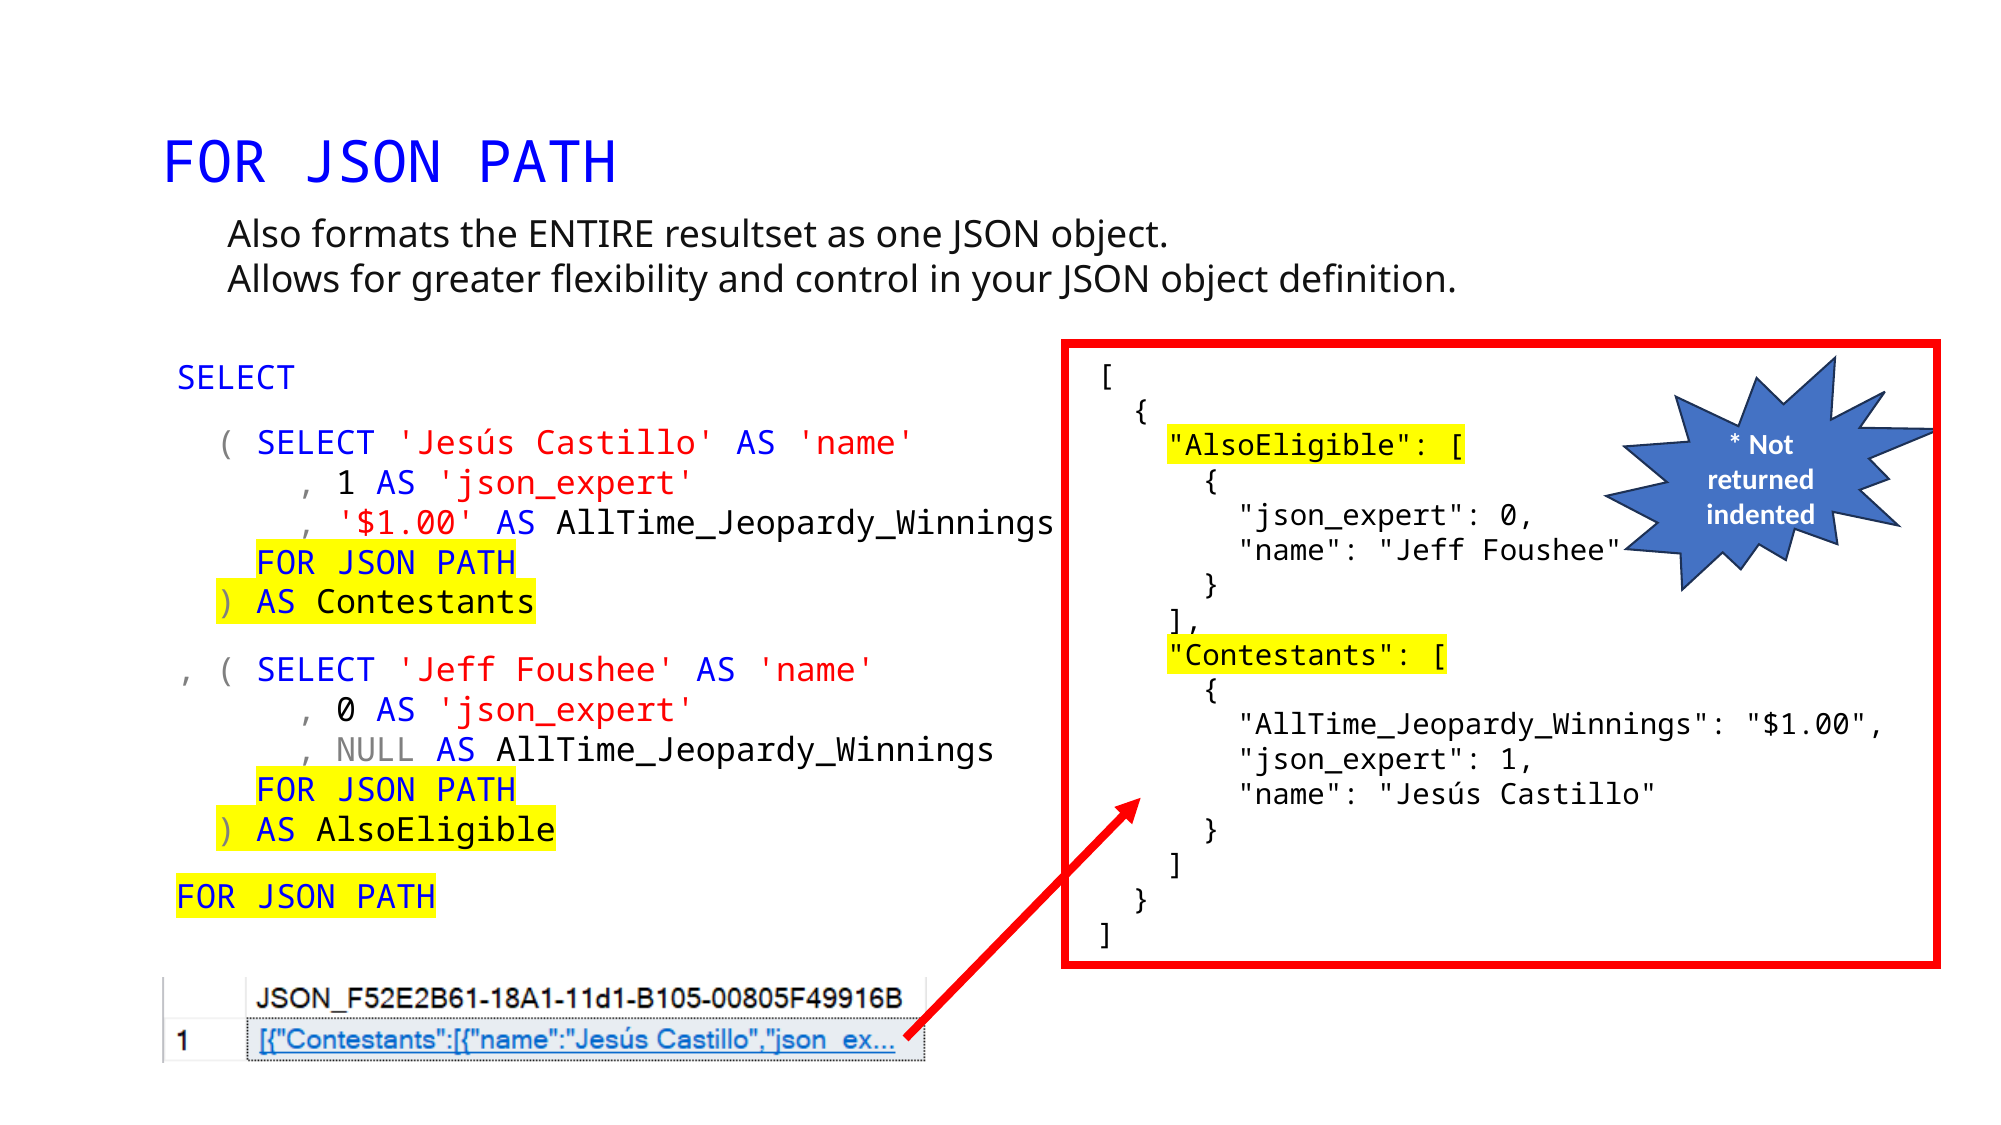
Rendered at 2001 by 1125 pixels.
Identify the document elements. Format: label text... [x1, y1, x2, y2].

text_box Also formats the ENTIRE resultset as one JSON object. Allows for greater flexibility and control in your JSON object definition. [212, 202, 1732, 308]
picture [161, 977, 927, 1063]
text_box SELECT ( SELECT 'Jesús Castillo' AS 'name' , 1 AS 'json_expert' , '$1.00' AS AllTime_Jeopardy_Winnings FOR JSON PATH ) AS Contestants , ( SELECT 'Jeff Foushee' AS 'name' , 0 AS 'json_expert' , NULL AS AllTime_Jeopardy_Winnings FOR JSON PATH ) AS AlsoEligible FOR JSON PATH [161, 348, 1064, 923]
text_box [1064, 342, 1938, 966]
text_box FOR JSON PATH [147, 116, 1847, 202]
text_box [905, 797, 1141, 1039]
